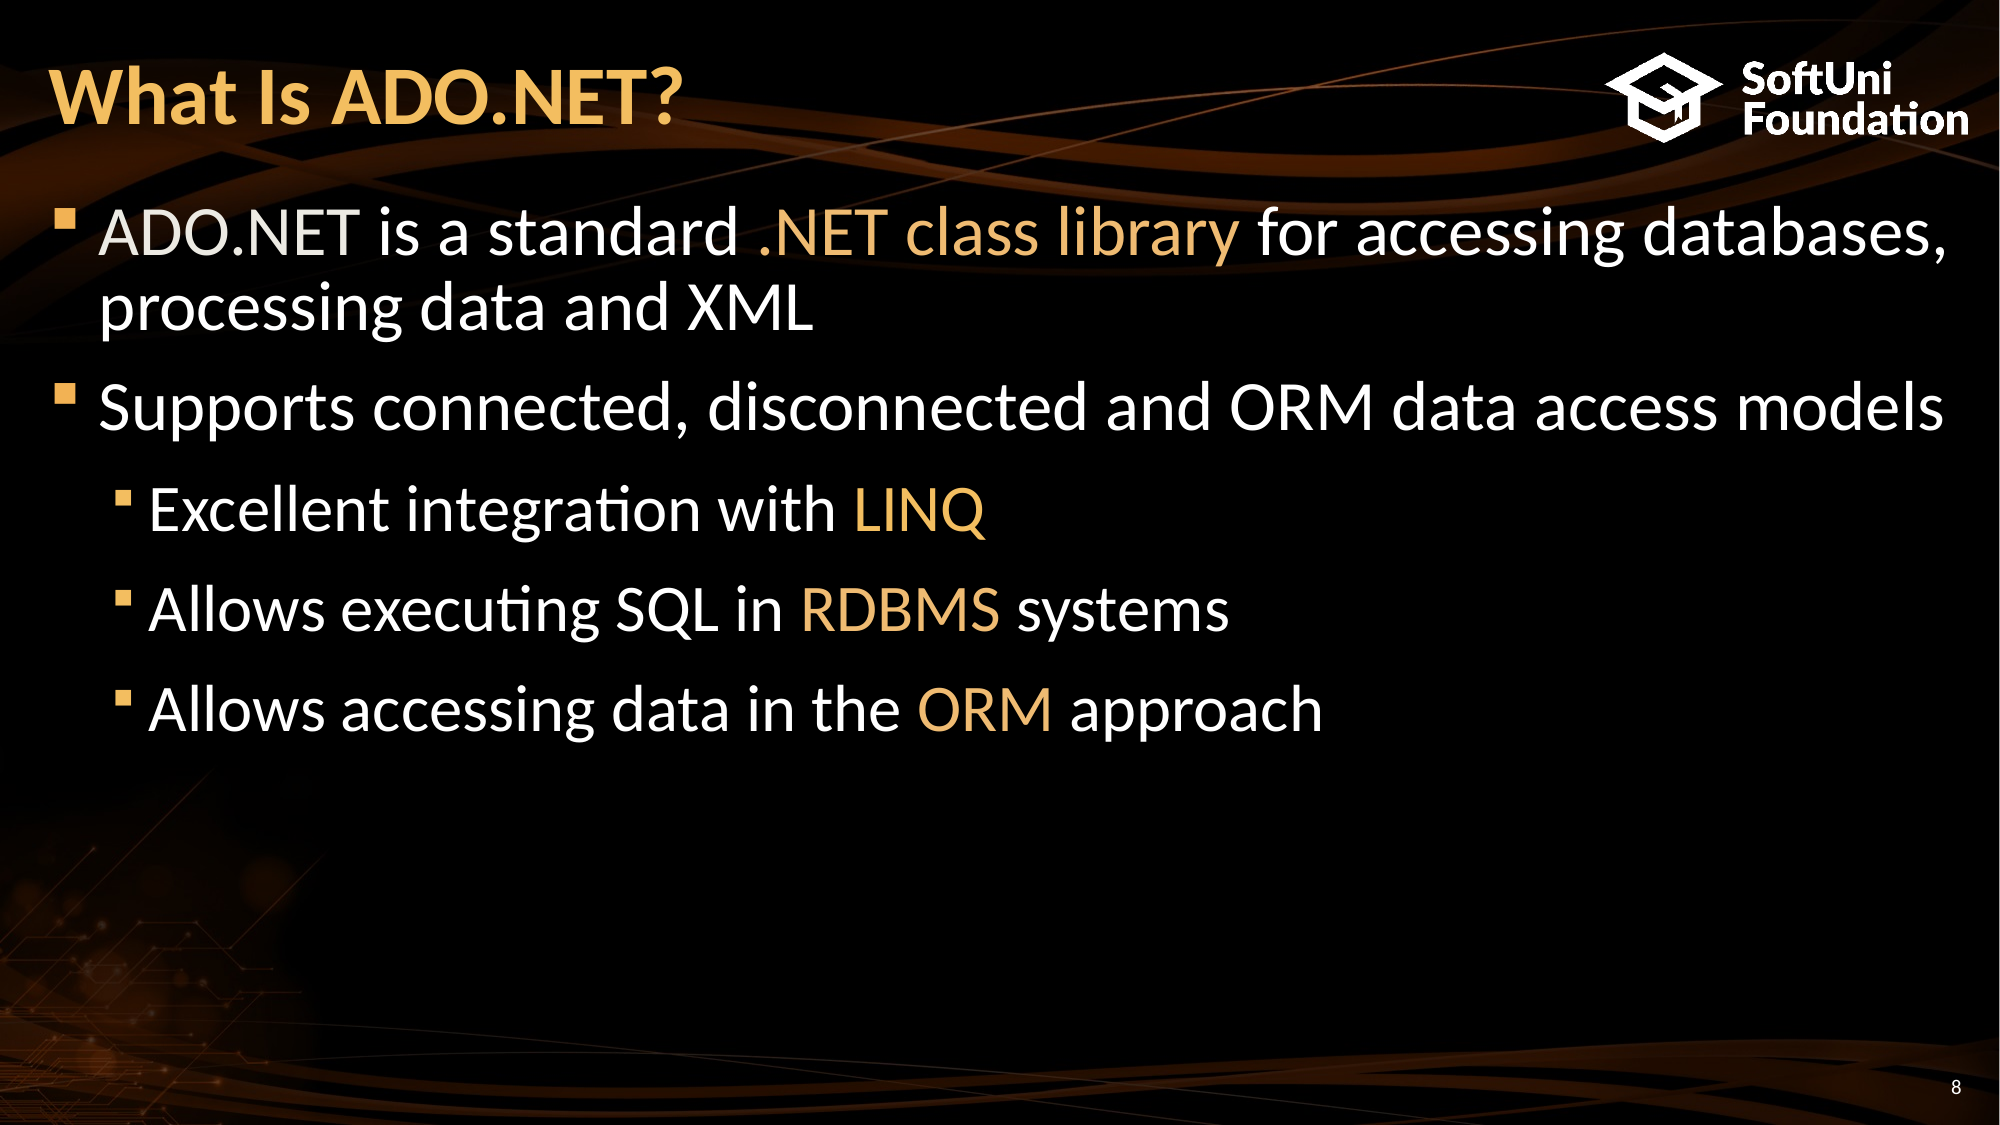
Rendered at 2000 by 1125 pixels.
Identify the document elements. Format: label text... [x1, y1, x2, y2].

list ADO.NET is a standard .NET class library for accessing databases, processing data and XML Supports connected, disconnected and ORM data access models Excellent integration with LINQ Allows executing SQL in RDBMS systems Allows accessing data in the ORM approach [31, 188, 1968, 1103]
picture [0, 0, 2000, 1125]
title What Is ADO.NET? [30, 6, 1602, 189]
